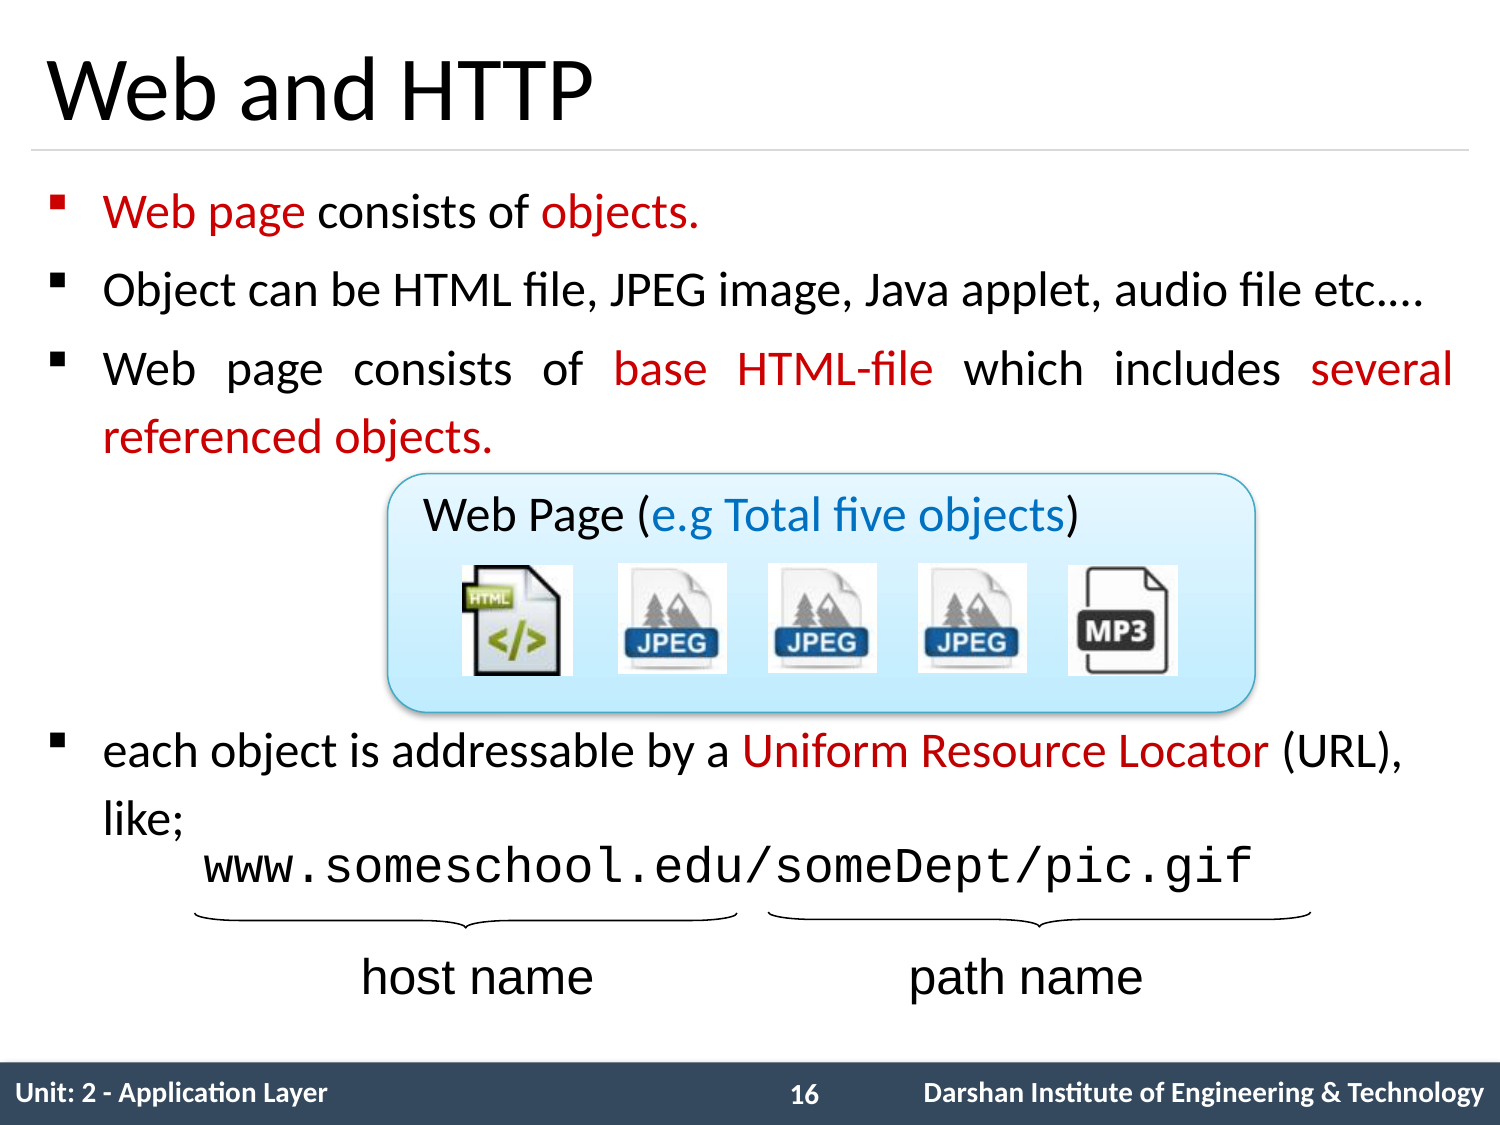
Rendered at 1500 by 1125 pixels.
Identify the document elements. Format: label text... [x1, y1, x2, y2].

text_box www.someschool.edu/someDept/pic.gif [188, 824, 1269, 900]
picture [767, 562, 877, 674]
text_box [768, 911, 1311, 927]
text_box [194, 913, 737, 928]
picture [917, 562, 1027, 674]
picture [617, 563, 727, 674]
title Web and HTTP [31, 17, 1469, 150]
text_box [87, 223, 1363, 986]
text_box host name [346, 937, 610, 1013]
picture [1067, 565, 1179, 676]
text_box Web Page (e.g Total five objects) [408, 474, 1238, 549]
list Web page consists of objects. Object can be HTML file, JPEG image, Java applet, audio file etc.… Web page consists of base HTML-file which includes several referenced objects. each object is addressable by a Uniform Resource Locator (URL), like; [31, 162, 1469, 1038]
text_box path name [893, 936, 1159, 1012]
picture [462, 565, 573, 676]
